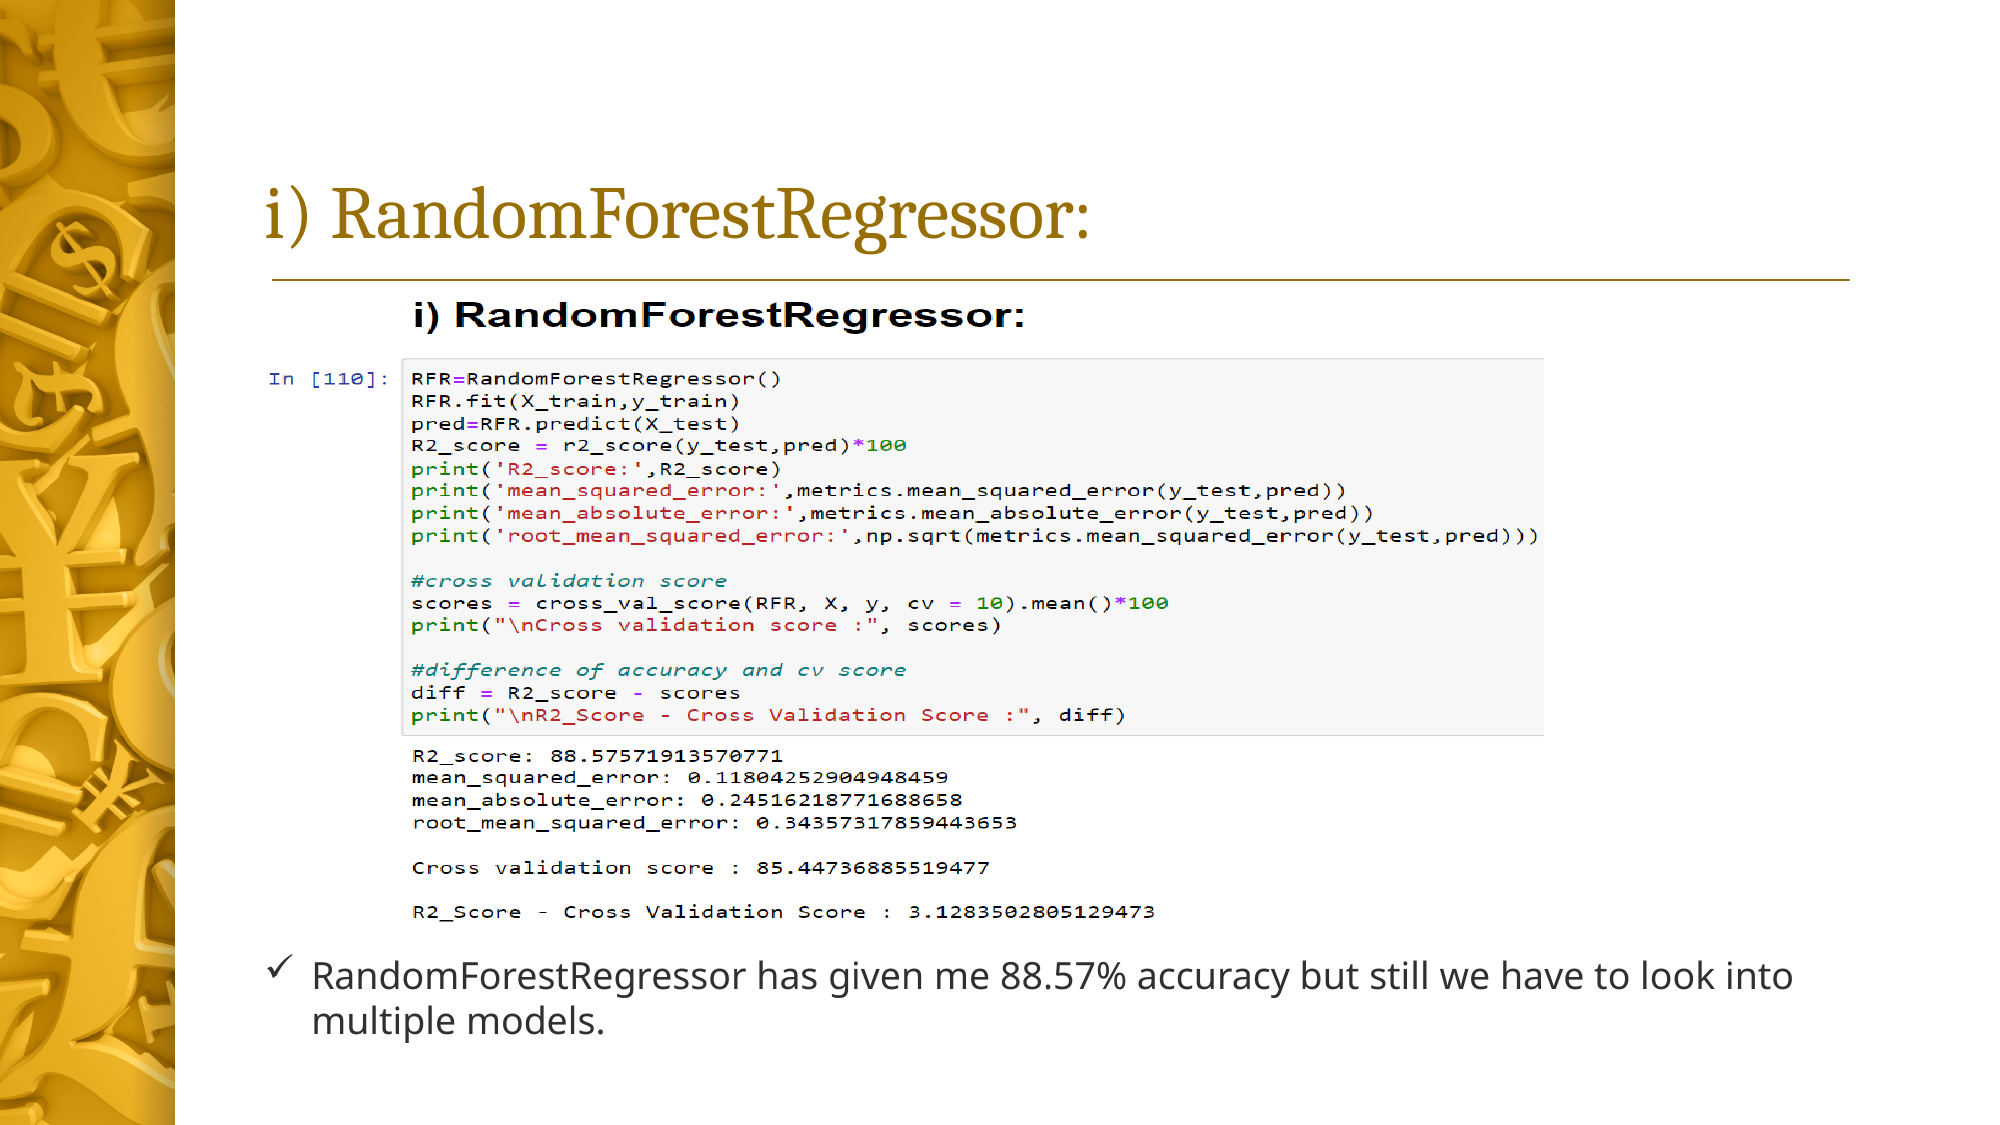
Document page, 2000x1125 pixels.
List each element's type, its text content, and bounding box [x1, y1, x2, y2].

text_box RandomForestRegressor has given me 88.57% accuracy but still we have to look into multiple models. [249, 945, 1874, 1050]
picture [0, 0, 175, 1125]
title i) RandomForestRegressor: [249, 62, 1863, 263]
picture [267, 283, 1544, 940]
